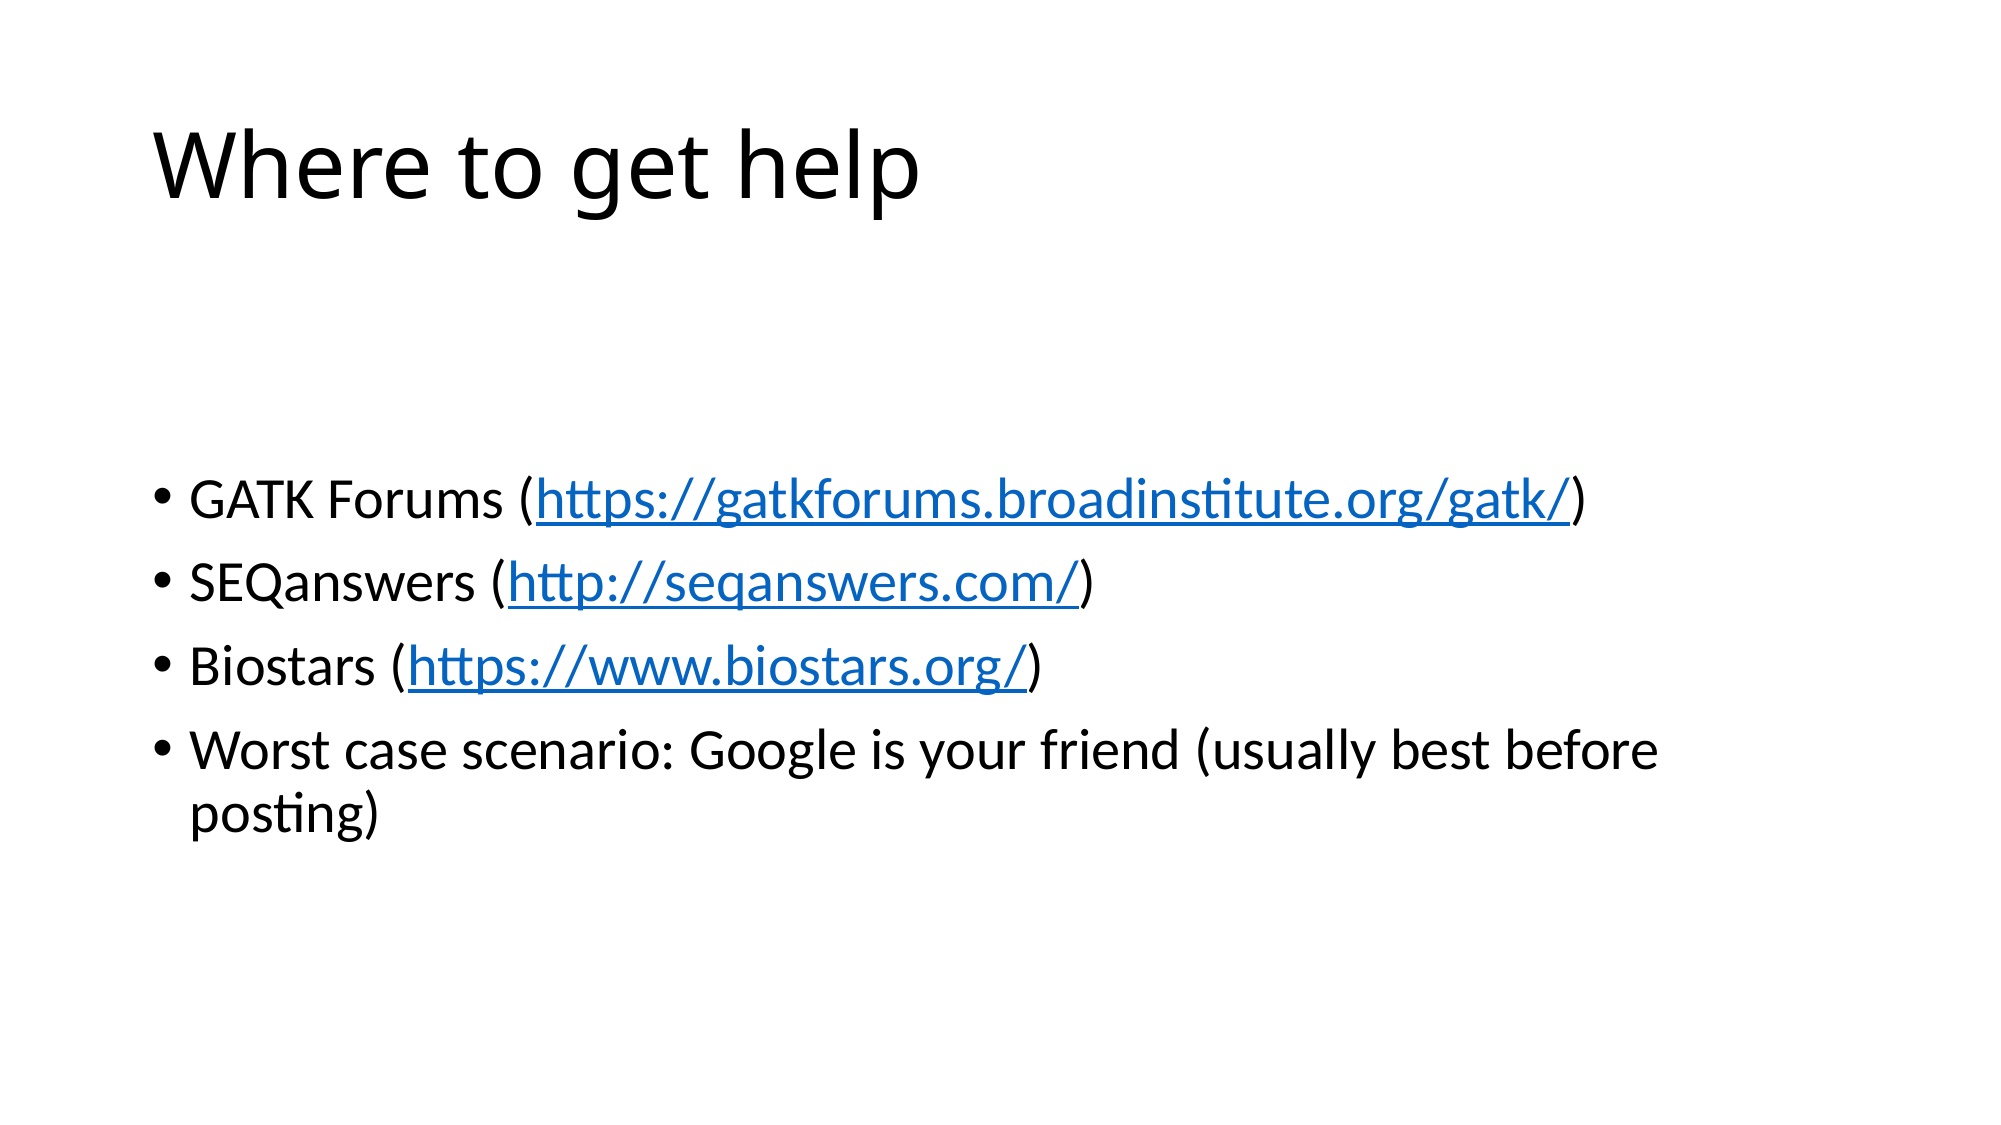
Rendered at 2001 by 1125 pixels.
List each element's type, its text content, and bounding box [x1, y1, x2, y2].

title Where to get help [137, 59, 1863, 278]
list GATK Forums (https://gatkforums.broadinstitute.org/gatk/) SEQanswers (http://seqanswers.com/) Biostars (https://www.biostars.org/) Worst case scenario: Google is your friend (usually best before posting) [137, 299, 1863, 1014]
